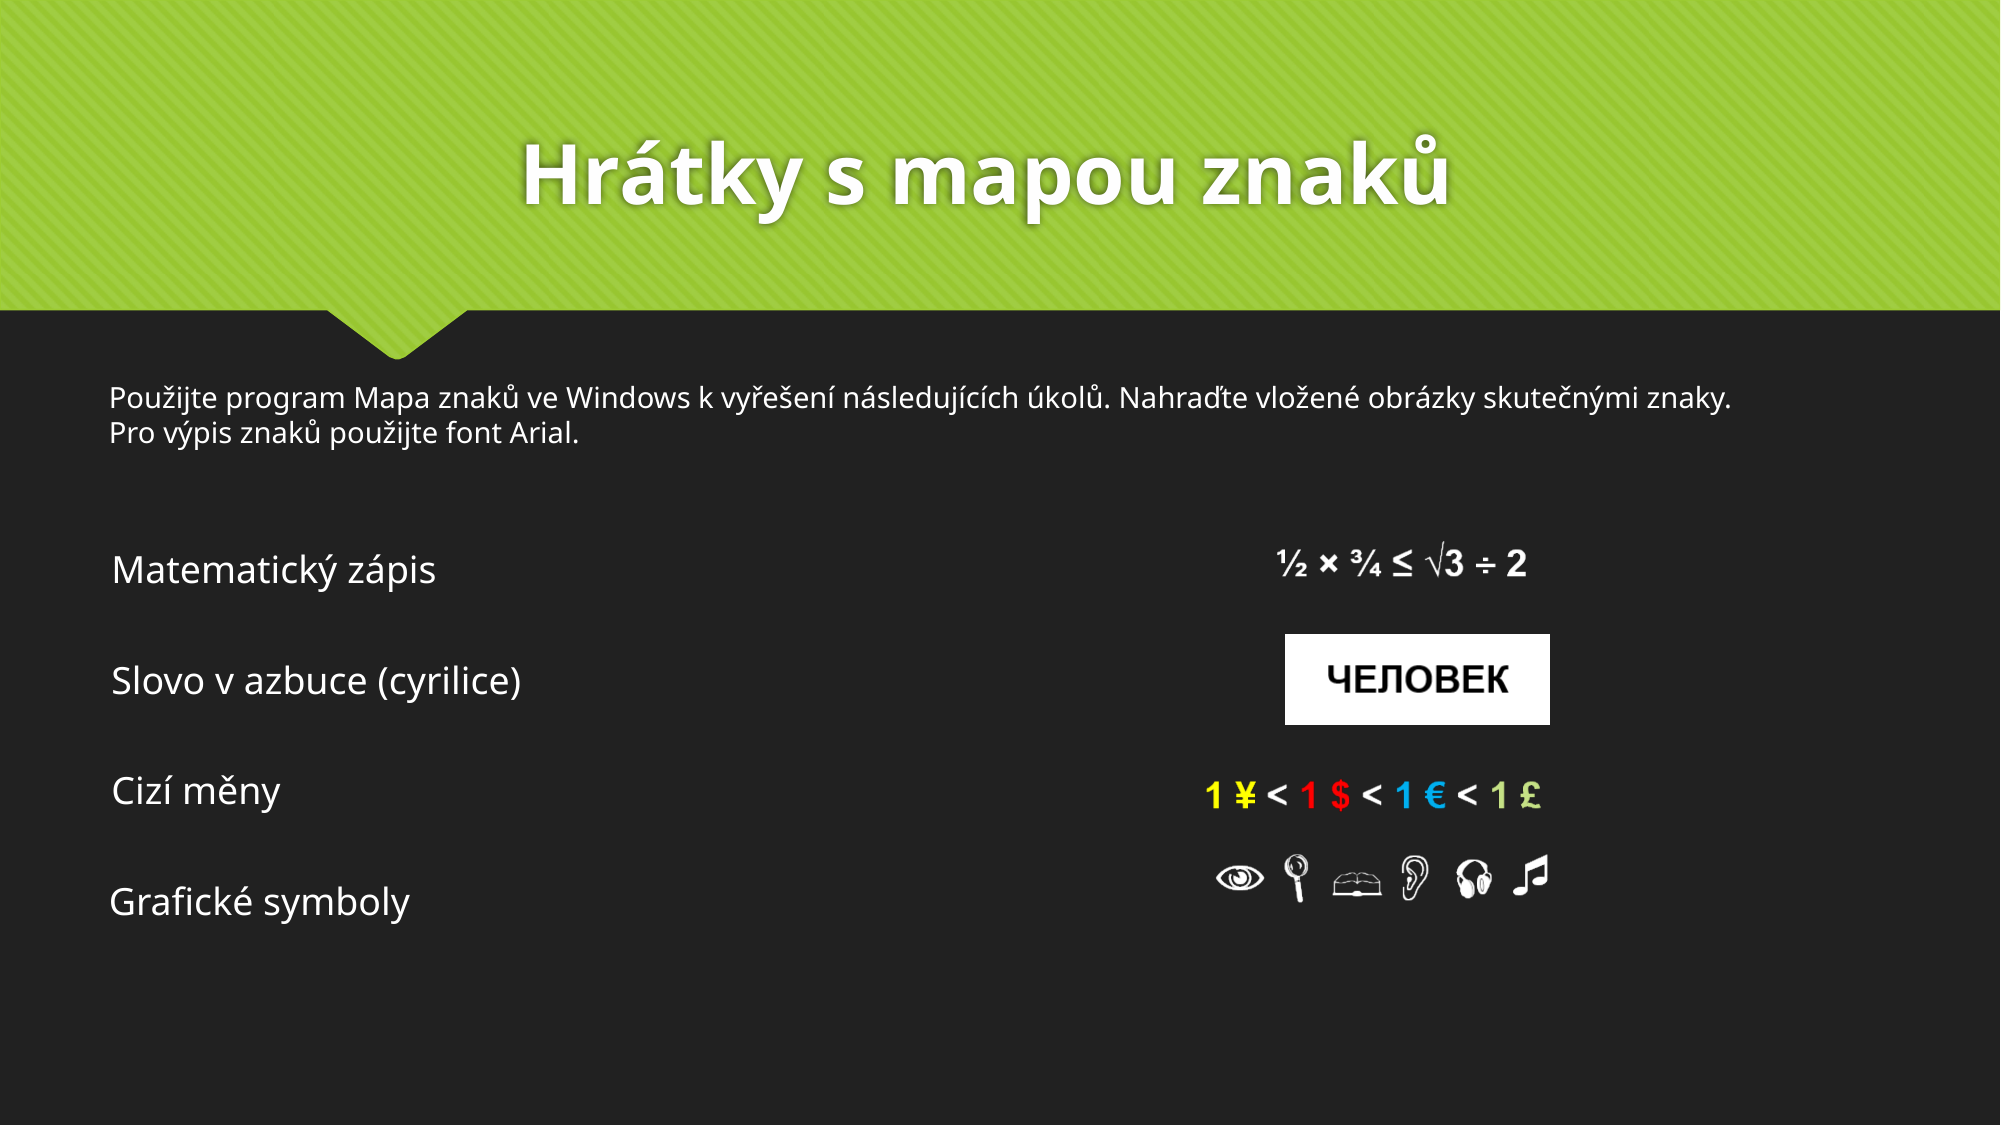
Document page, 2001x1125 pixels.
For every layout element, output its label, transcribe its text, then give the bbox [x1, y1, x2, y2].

text_box Slovo v azbuce (cyrilice) [96, 649, 640, 710]
picture [1253, 528, 1550, 610]
text_box Použijte program Mapa znaků ve Windows k vyřešení následujících úkolů. Nahraďte vložené obrázky skutečnými znaky. Pro výpis znaků použijte font Arial. [94, 372, 1852, 457]
picture [1285, 634, 1550, 725]
picture [1176, 760, 1568, 947]
text_box Cizí měny [96, 760, 640, 820]
title Hrátky s mapou znaků [38, 69, 1936, 229]
text_box Grafické symboly [94, 871, 662, 931]
text_box Matematický zápis [96, 538, 688, 599]
